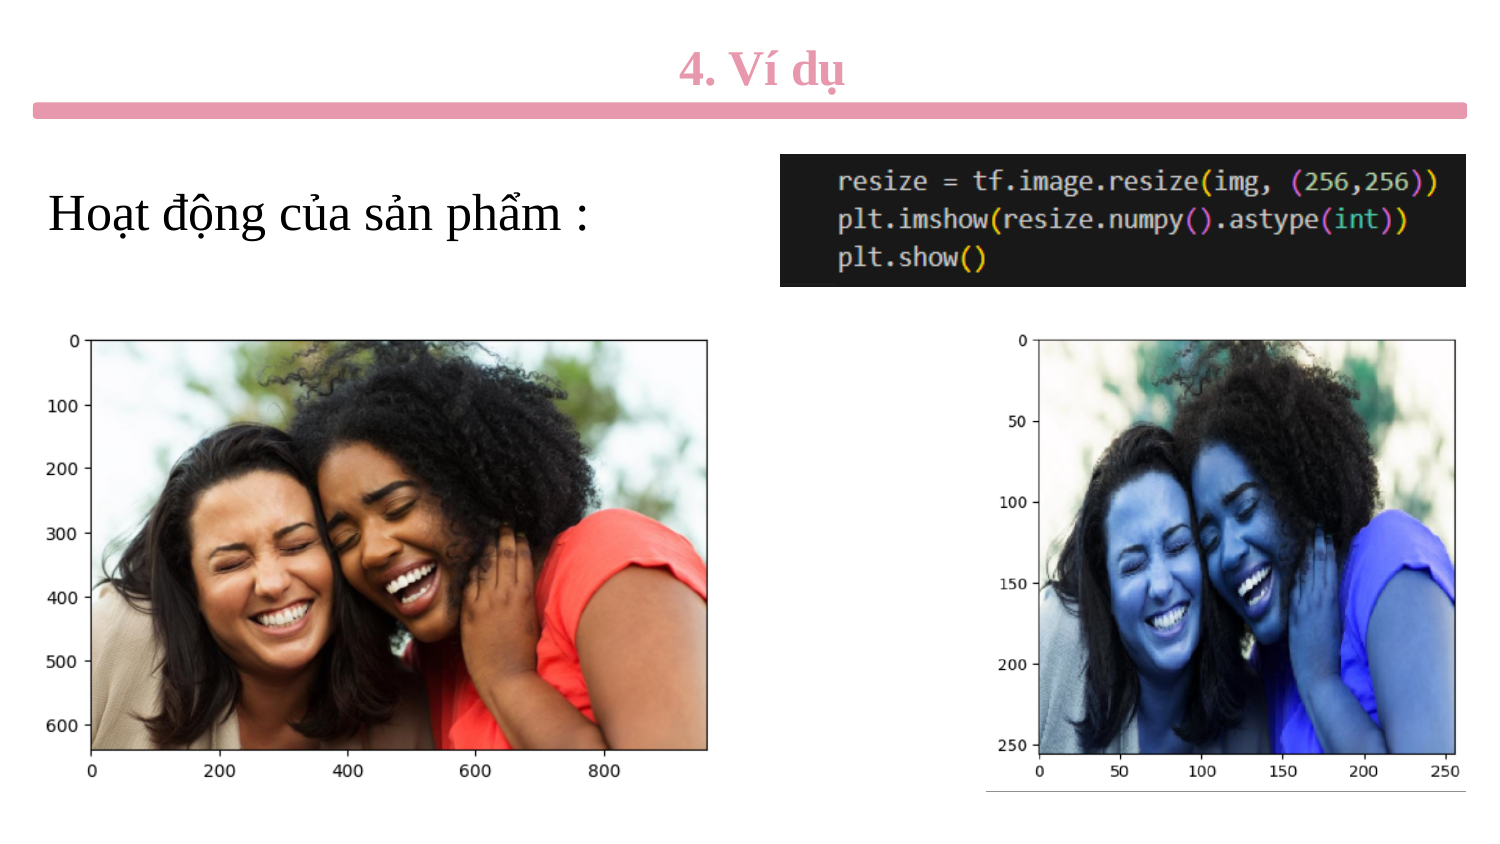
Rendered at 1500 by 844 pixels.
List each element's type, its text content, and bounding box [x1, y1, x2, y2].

picture [986, 323, 1466, 792]
text_box 4. Ví dụ [417, 27, 1121, 103]
text_box Hoạt động của sản phẩm : [33, 166, 1399, 332]
picture [780, 154, 1467, 287]
picture [33, 323, 716, 790]
text_box [32, 102, 1468, 119]
